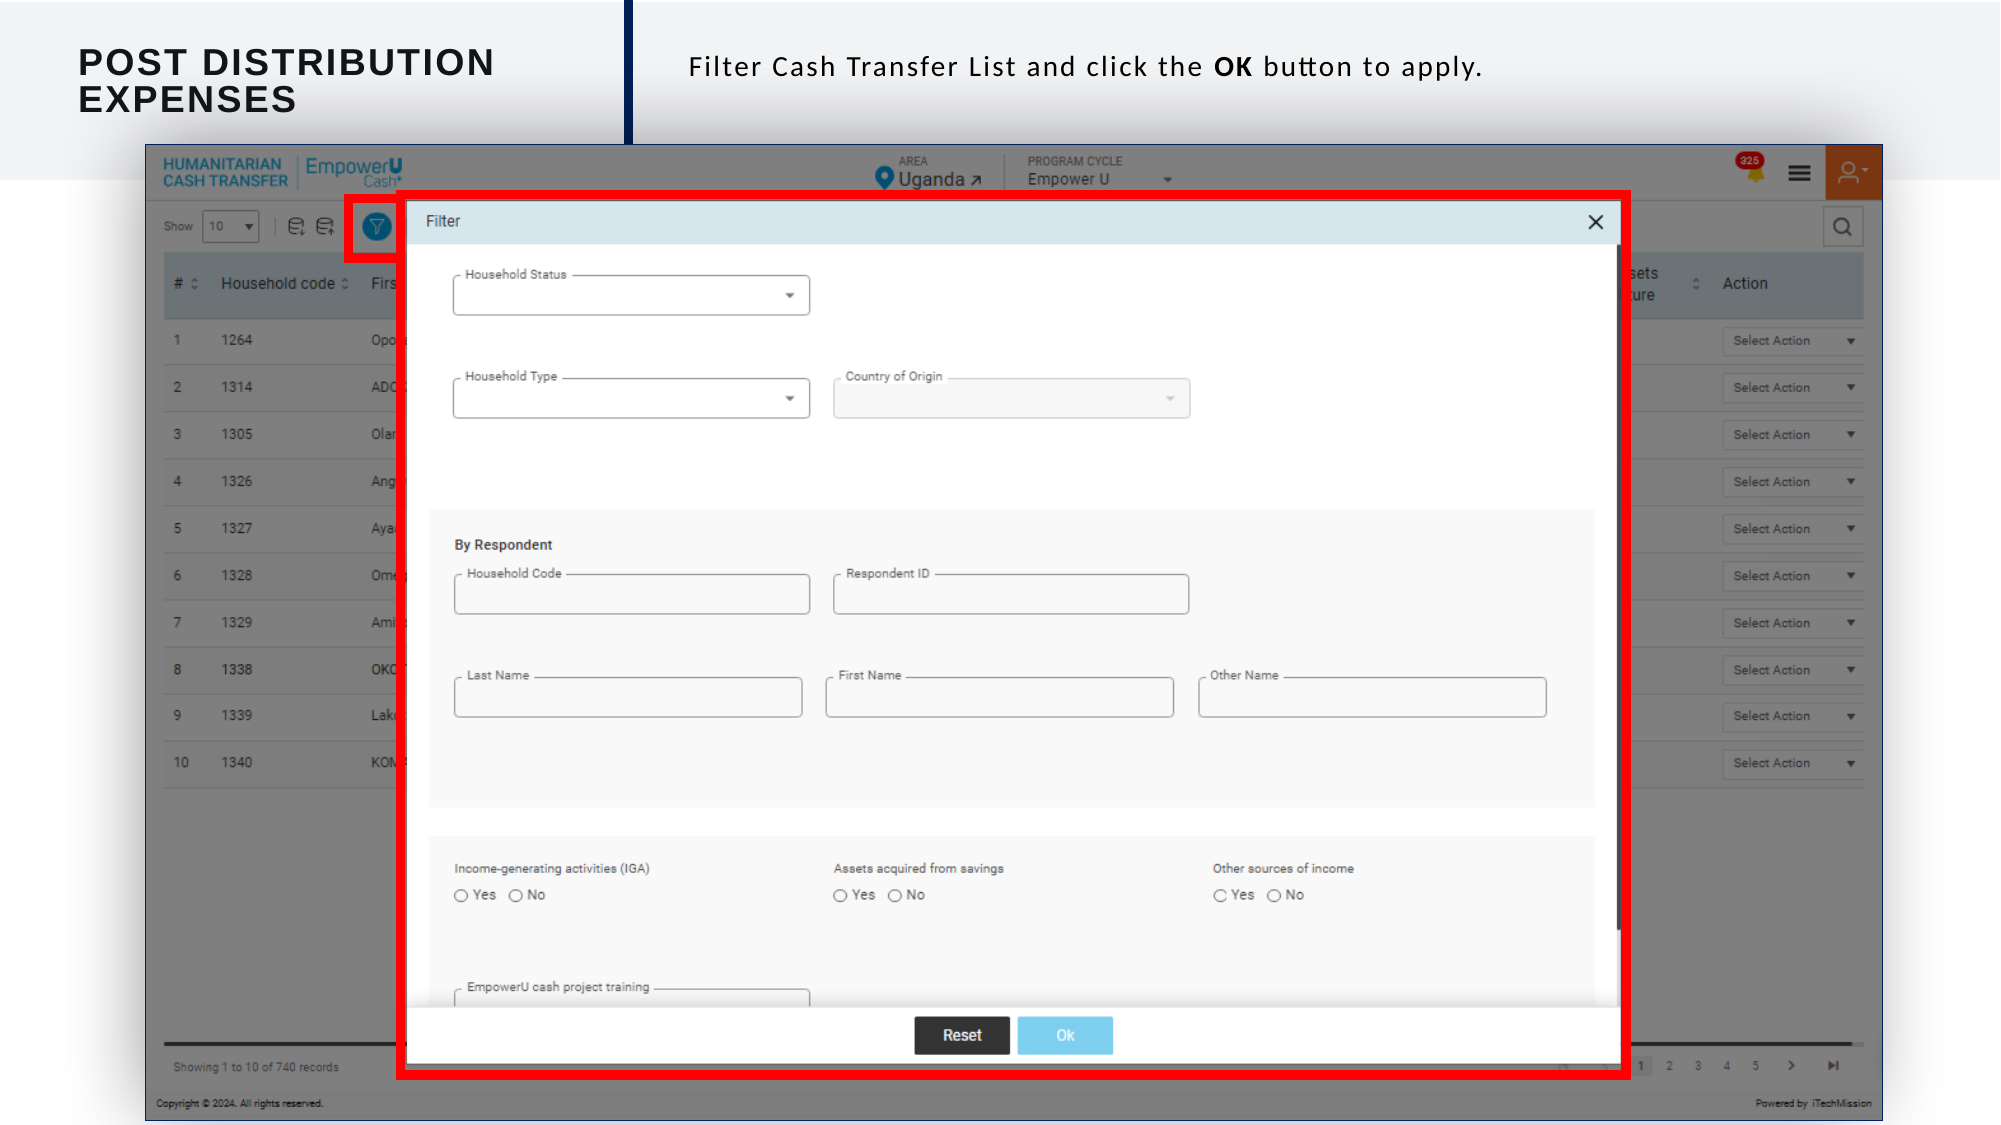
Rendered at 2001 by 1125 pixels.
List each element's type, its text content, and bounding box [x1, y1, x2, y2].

text_box POST DISTRIBUTION EXPENSES [63, 37, 585, 128]
picture [145, 144, 1884, 1121]
text_box [0, 1, 624, 181]
text_box [633, 1, 2000, 181]
text_box Filter Cash Transfer List and click the OK button to apply. [673, 40, 1883, 90]
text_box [624, 0, 633, 144]
